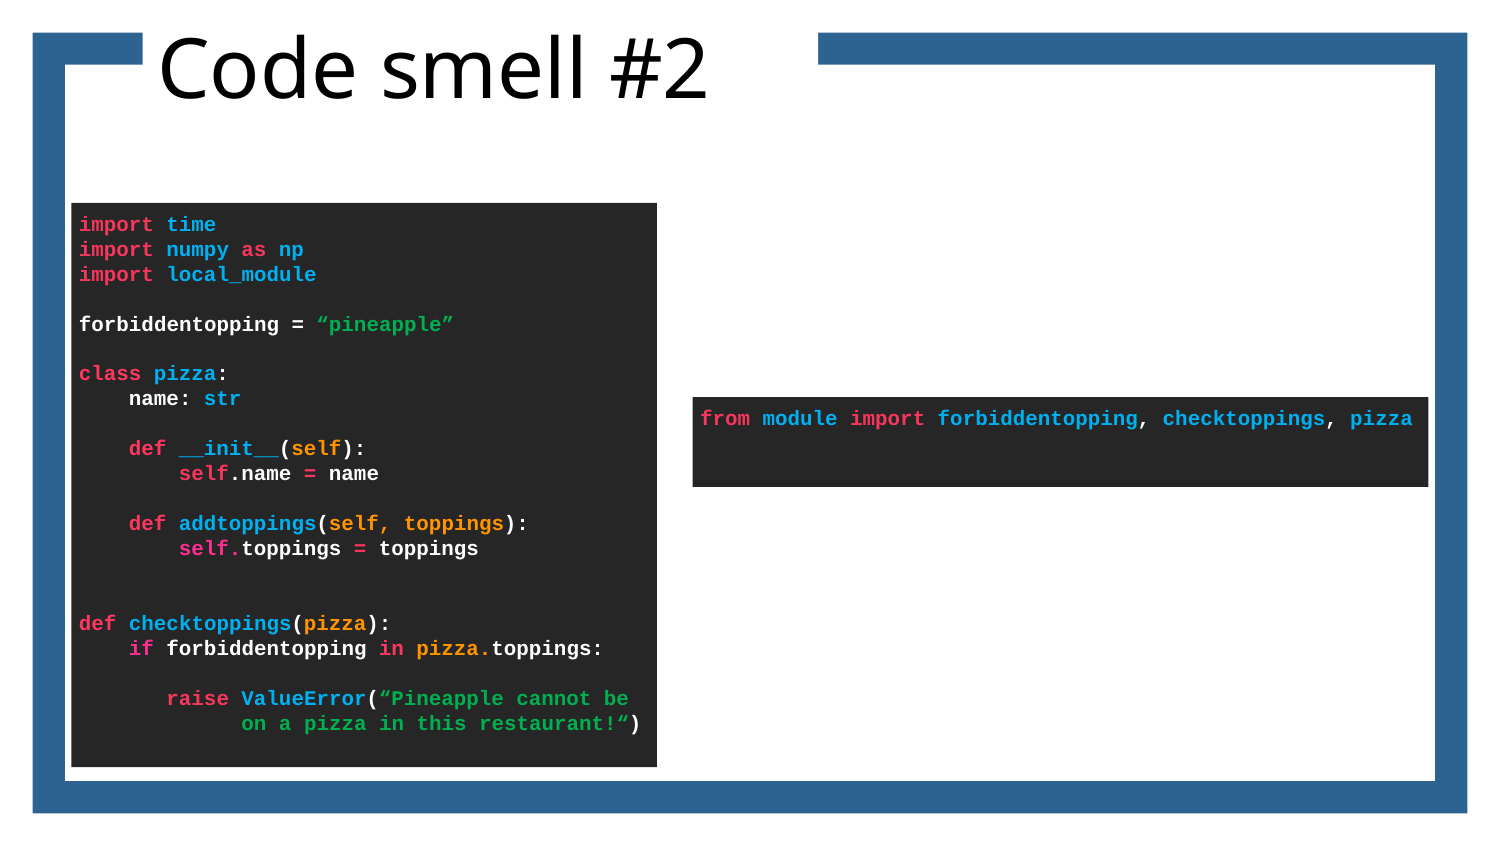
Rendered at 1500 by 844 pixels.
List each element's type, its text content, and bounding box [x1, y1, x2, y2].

title Code smell #2 [142, 0, 819, 151]
text_box import time import numpy as np import local_module forbiddentopping = “pineapple” class pizza: name: str def __init__(self): self.name = name def addtoppings(self, toppings): self.toppings = toppings def checktoppings(pizza): if forbiddentopping in pizza.toppings: raise ValueError(“Pineapple cannot be on a pizza in this restaurant!“) [71, 202, 657, 768]
text_box from module import forbiddentopping, checktoppings, pizza [692, 397, 1429, 487]
